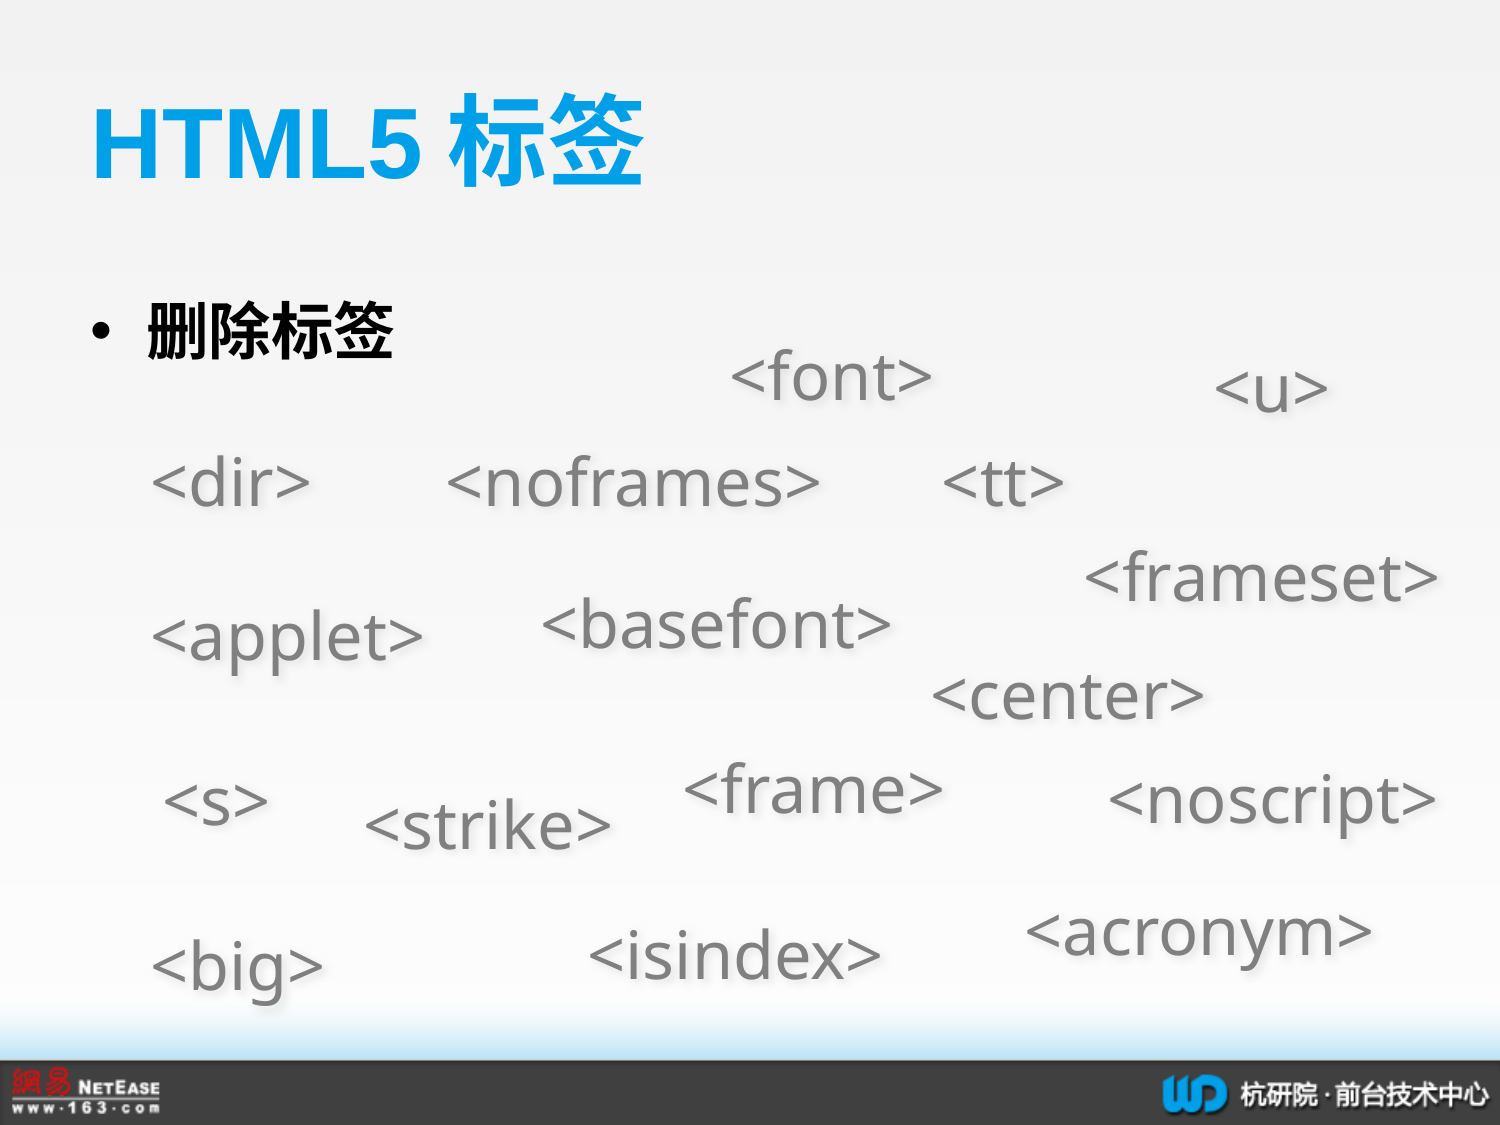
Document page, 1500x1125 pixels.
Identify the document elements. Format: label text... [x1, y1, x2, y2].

list 删除标签 [74, 262, 1426, 1006]
text_box <applet> [135, 586, 455, 681]
text_box <basefont> [525, 574, 975, 669]
text_box <dir> [135, 432, 349, 528]
text_box <center> [915, 645, 1223, 740]
text_box <u> [1198, 338, 1365, 433]
title HTML5标签 [74, 44, 1426, 233]
text_box <noframes> [431, 432, 845, 528]
text_box <big> [135, 916, 372, 1012]
text_box <strike> [348, 775, 644, 870]
text_box <noscript> [1092, 750, 1459, 845]
text_box <tt> [927, 432, 1093, 528]
text_box <isindex> [572, 905, 933, 1000]
text_box <s> [147, 751, 302, 847]
text_box <frame> [667, 739, 987, 835]
text_box <acronym> [1009, 881, 1436, 977]
text_box <font> [714, 326, 963, 421]
picture [0, 0, 1500, 1125]
text_box <frameset> [1068, 527, 1465, 622]
